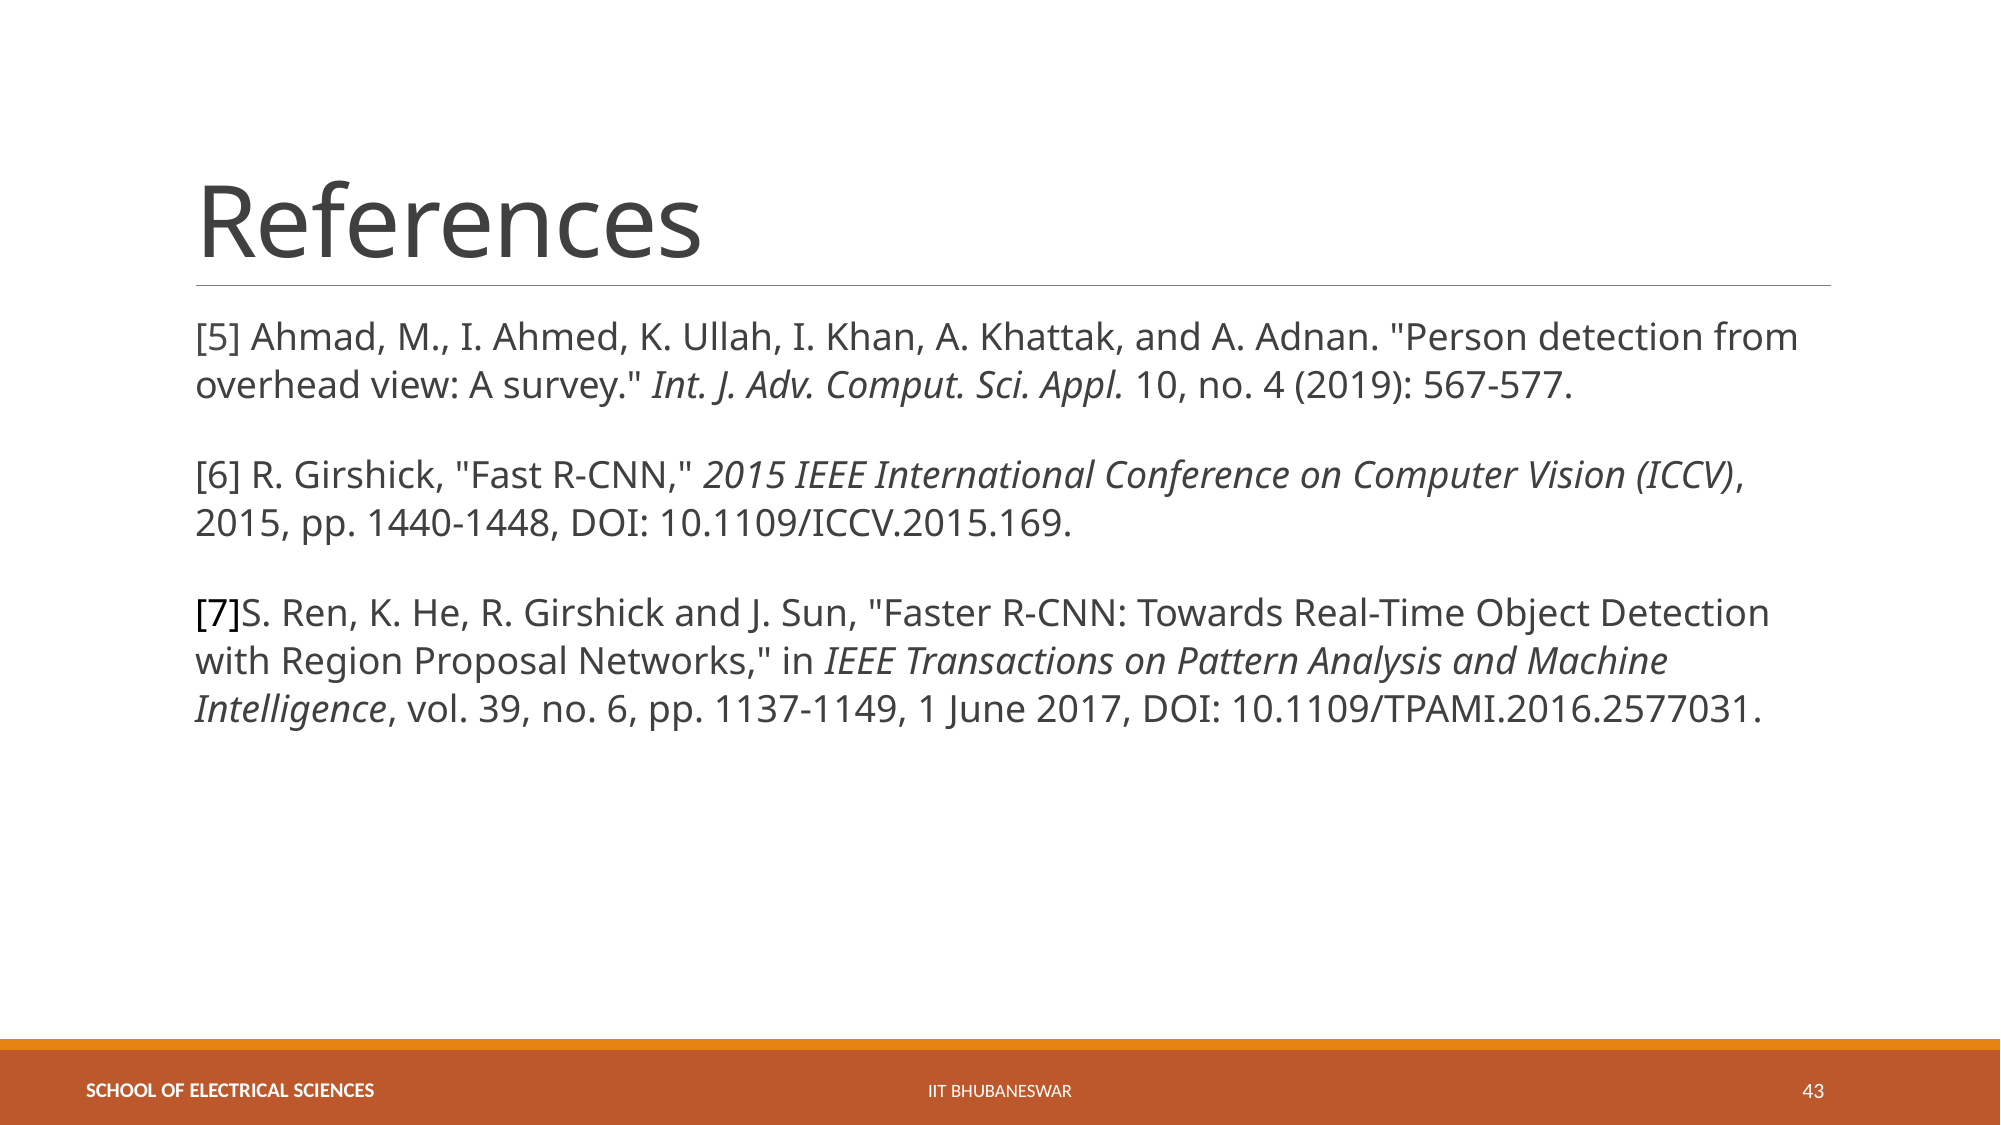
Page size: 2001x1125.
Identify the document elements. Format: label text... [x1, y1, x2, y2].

slide_number 43 [1624, 1059, 1840, 1120]
text_box SCHOOL OF ELECTRICAL SCIENCES [71, 1069, 571, 1110]
footer IIT BHUBANESWAR [604, 1059, 1396, 1120]
list [5] Ahmad, M., I. Ahmed, K. Ullah, I. Khan, A. Khattak, and A. Adnan. "Person detection from overhead view: A survey." Int. J. Adv. Comput. Sci. Appl. 10, no. 4 (2019): 567-577. [6] R. Girshick, "Fast R-CNN," 2015 IEEE International Conference on Computer Vision (ICCV), 2015, pp. 1440-1448, DOI: 10.1109/ICCV.2015.169. [7]S. Ren, K. He, R. Girshick and J. Sun, "Faster R-CNN: Towards Real-Time Object Detection with Region Proposal Networks," in IEEE Transactions on Pattern Analysis and Machine Intelligence, vol. 39, no. 6, pp. 1137-1149, 1 June 2017, DOI: 10.1109/TPAMI.2016.2577031. [180, 302, 1816, 874]
title References [180, 47, 1830, 285]
